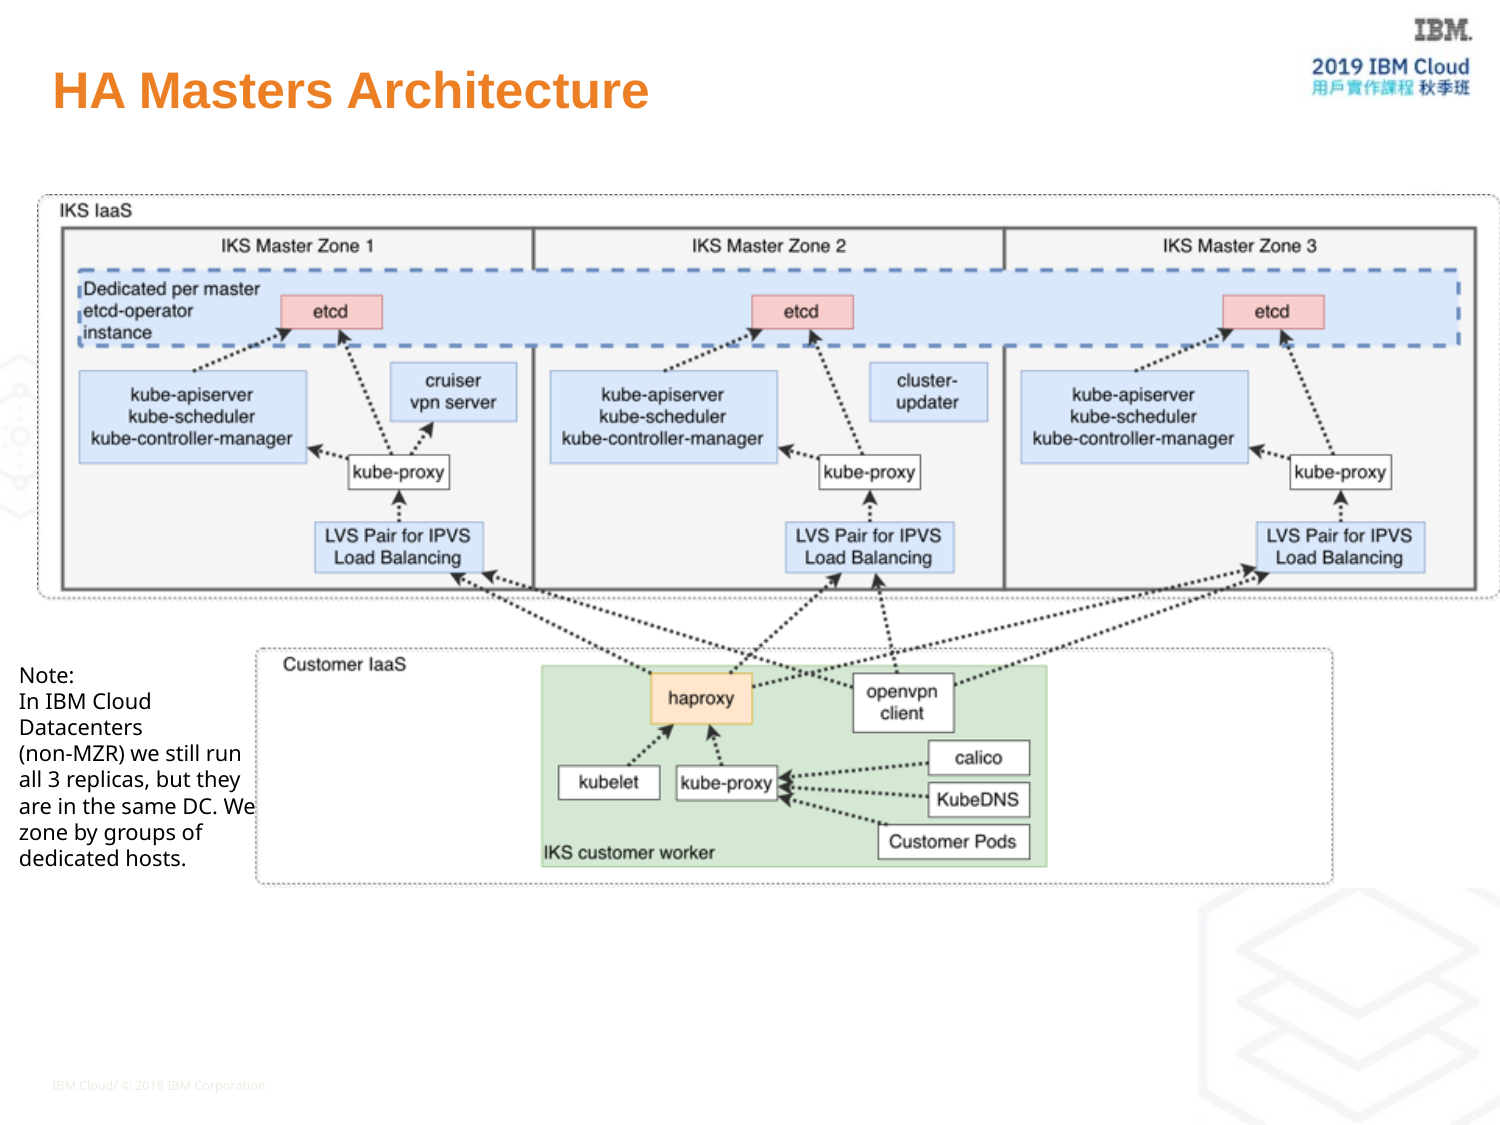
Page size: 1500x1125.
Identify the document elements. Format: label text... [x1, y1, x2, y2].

text_box Note: In IBM Cloud Datacenters (non-MZR) we still run all 3 replicas, but they are in the same DC. We zone by groups of dedicated hosts. [11, 653, 32, 879]
title HA Masters Architecture [37, 50, 713, 134]
picture [0, 0, 1500, 1125]
